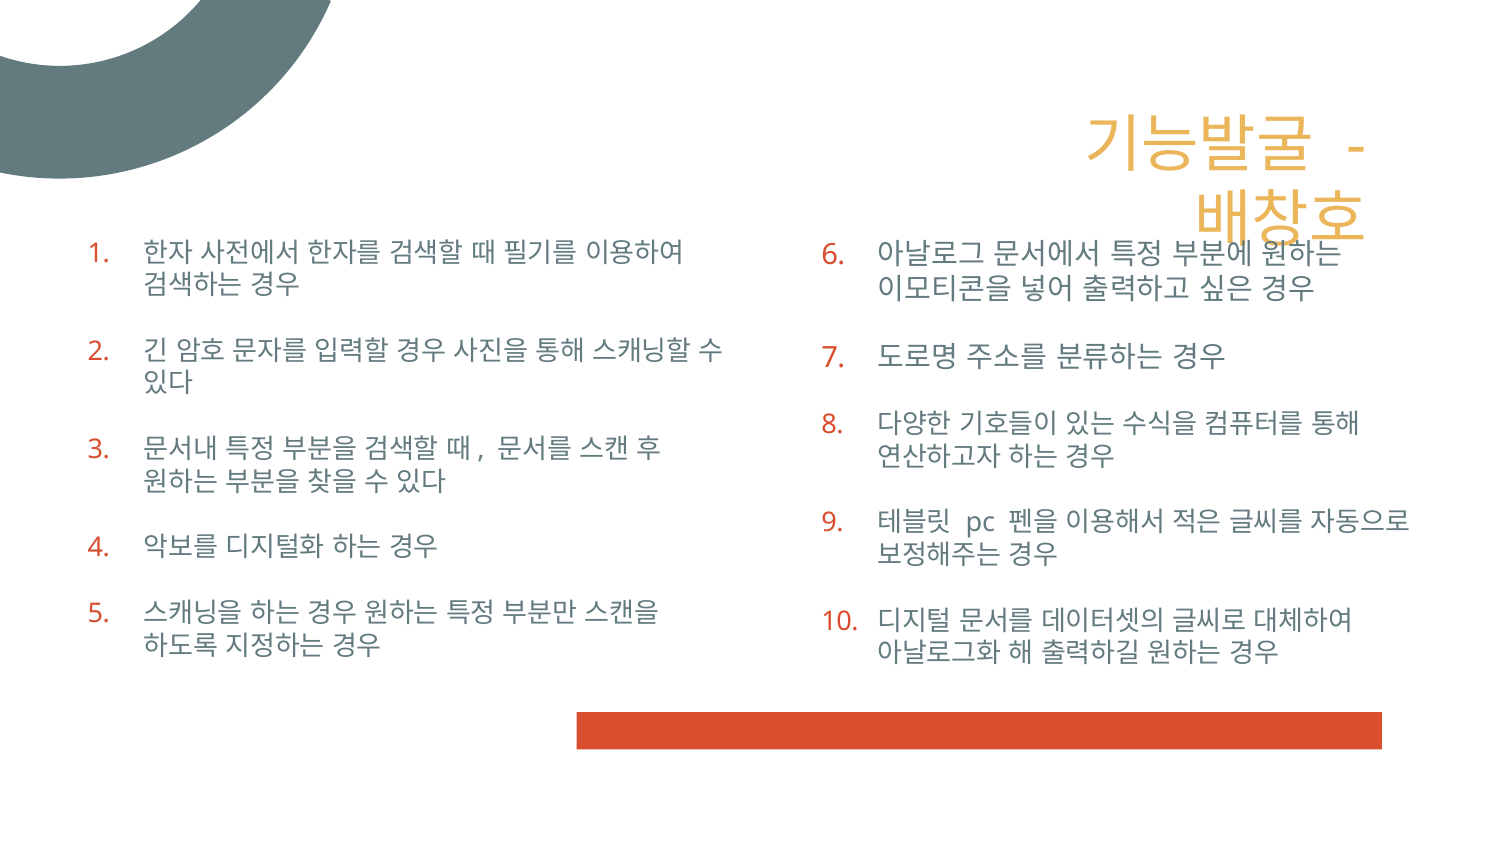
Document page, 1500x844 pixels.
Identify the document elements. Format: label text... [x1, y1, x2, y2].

text_box 아날로그 문서에서 특정 부분에 원하는 이모티콘을 넣어 출력하고 싶은 경우 도로명 주소를 분류하는 경우 다양한 기호들이 있는 수식을 컴퓨터를 통해 연산하고자 하는 경우 테블릿 pc 펜을 이용해서 적은 글씨를 자동으로 보정해주는 경우 디지털 문서를 데이터셋의 글씨로 대체하여 아날로그화 해 출력하길 원하는 경우 [785, 219, 1476, 710]
title 기능발굴 - 배창호 [879, 88, 1382, 183]
subtitle 한자 사전에서 한자를 검색할 때 필기를 이용하여 검색하는 경우 긴 암호 문자를 입력할 경우 사진을 통해 스캐닝할 수 있다 문서내 특정 부분을 검색할 때, 문서를 스캔 후 원하는 부분을 찾을 수 있다 악보를 디지털화 하는 경우 스캐닝을 하는 경우 원하는 특정 부분만 스캔을 하도록 지정하는 경우 [51, 219, 742, 734]
